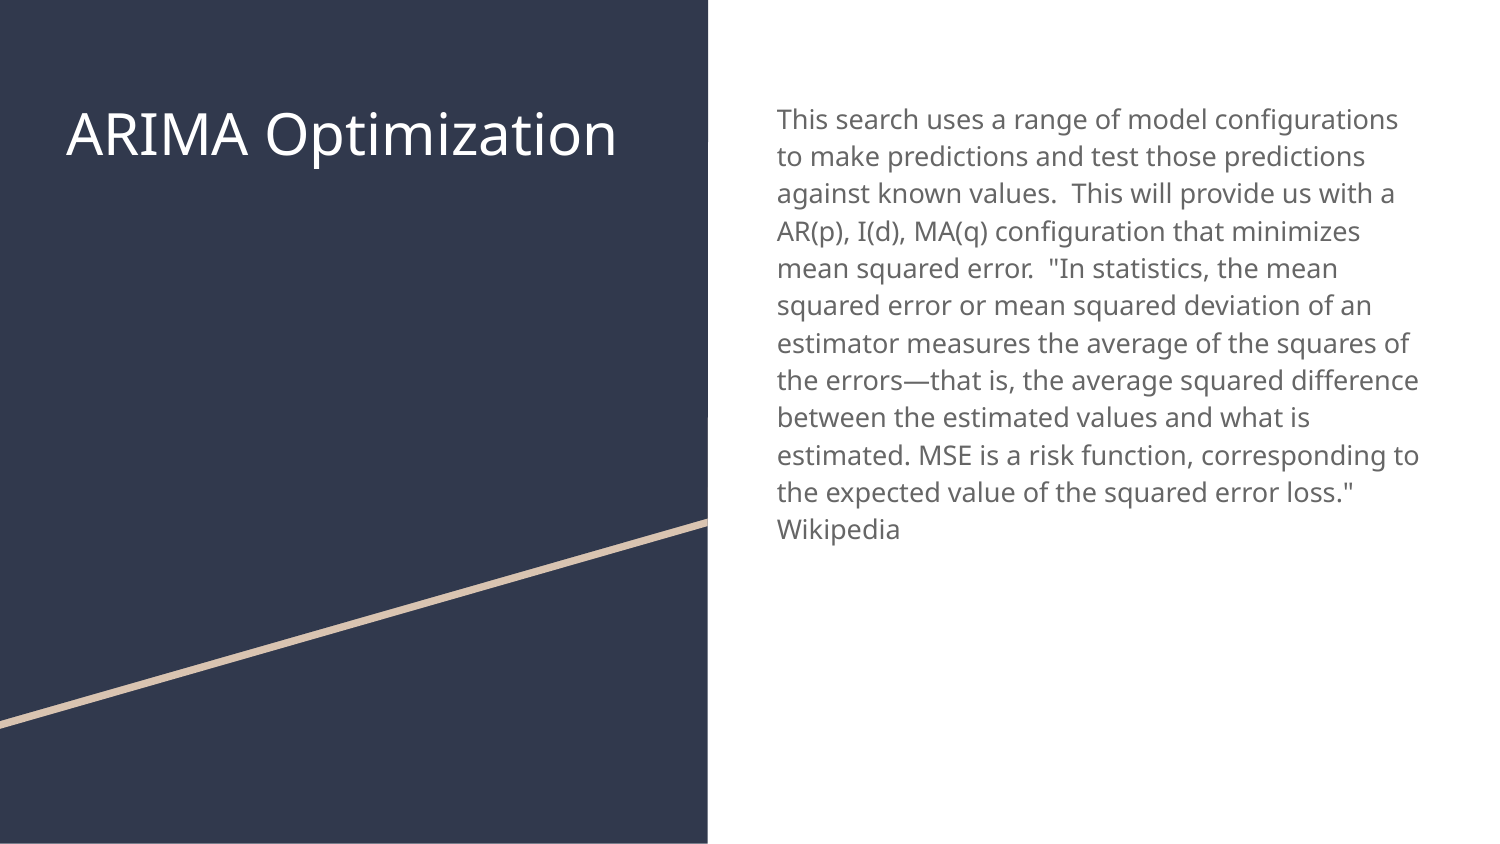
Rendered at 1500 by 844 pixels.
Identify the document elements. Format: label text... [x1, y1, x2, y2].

title ARIMA Optimization [51, 82, 660, 494]
list This search uses a range of model configurations to make predictions and test those predictions against known values. This will provide us with a AR(p), I(d), MA(q) configuration that minimizes mean squared error. "In statistics, the mean squared error or mean squared deviation of an estimator measures the average of the squares of the errors—that is, the average squared difference between the estimated values and what is estimated. MSE is a risk function, corresponding to the expected value of the squared error loss." Wikipedia [761, 82, 1446, 755]
